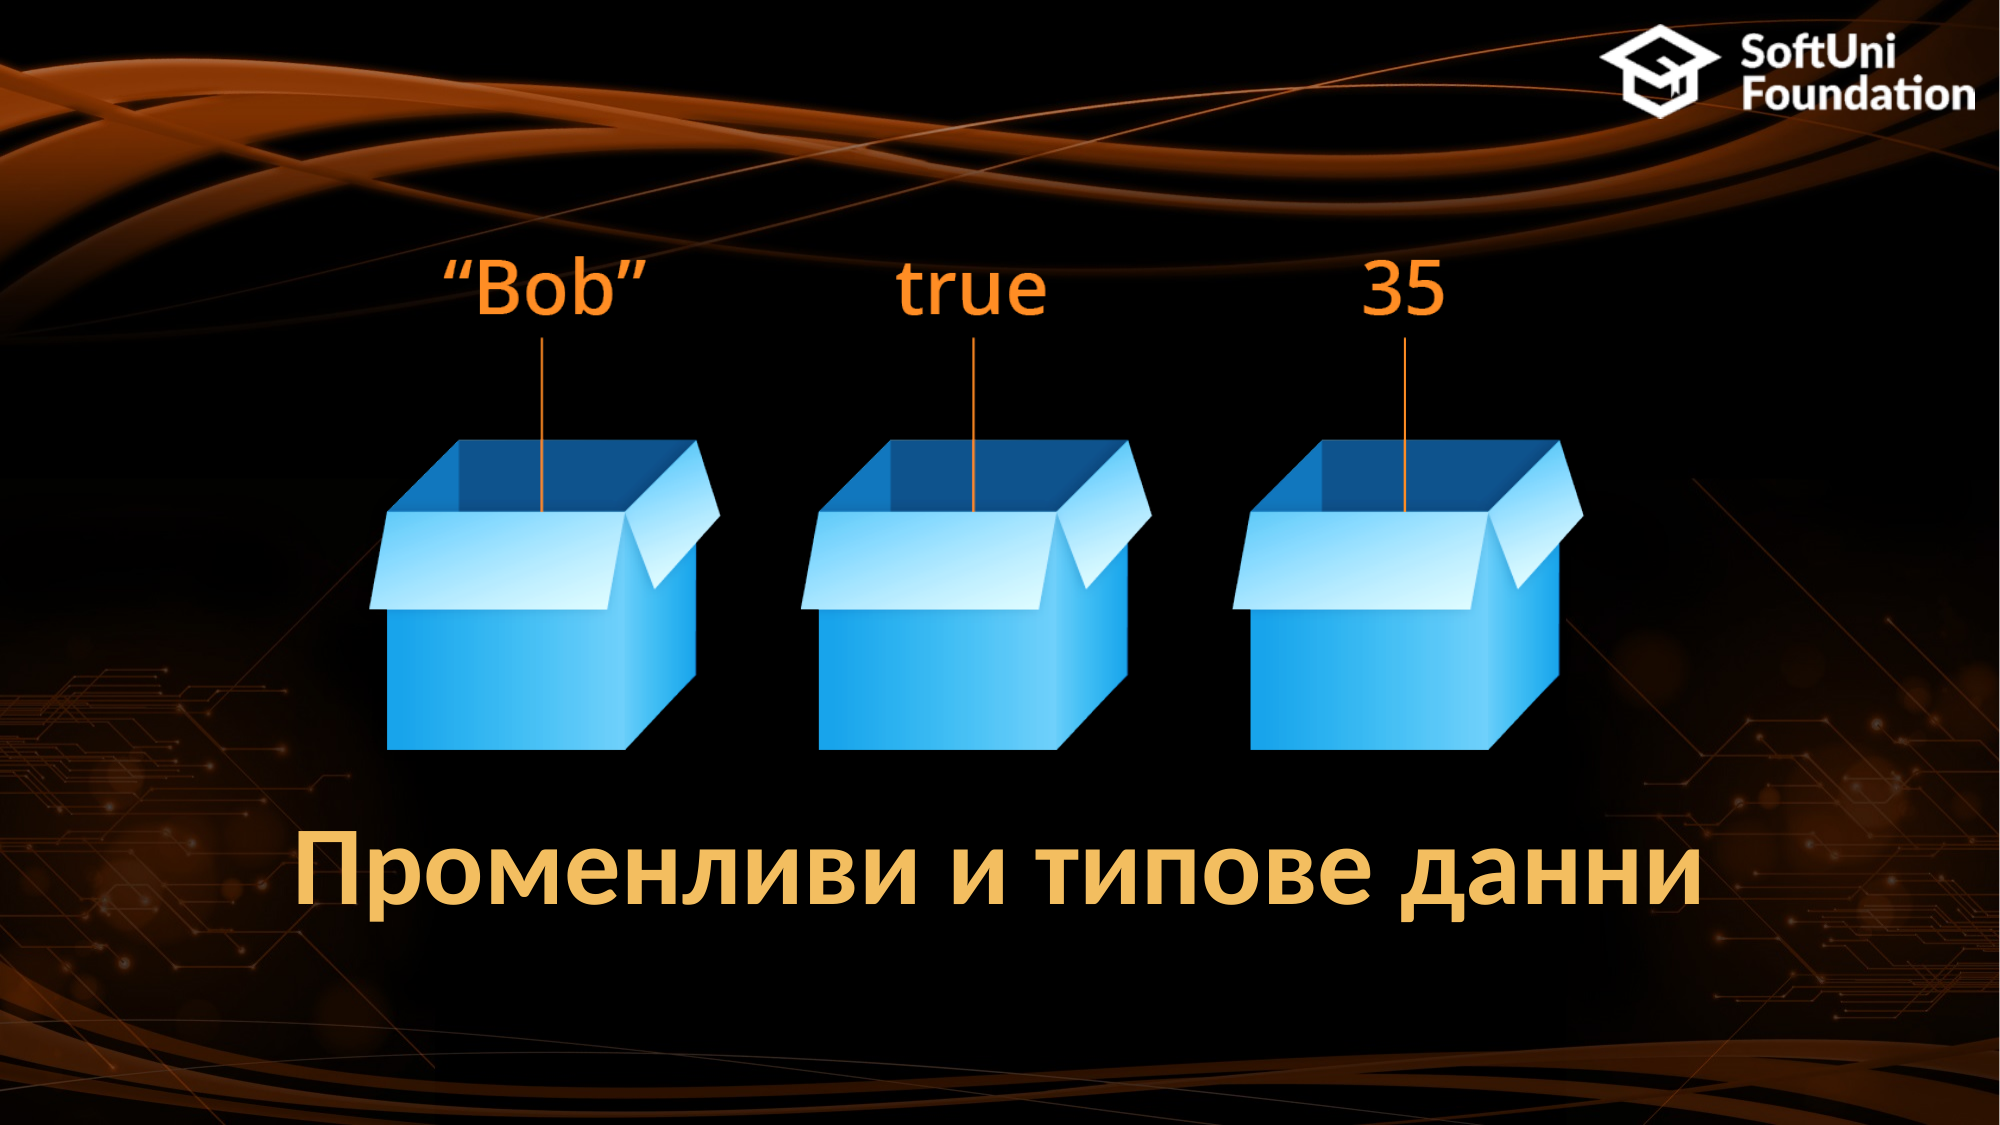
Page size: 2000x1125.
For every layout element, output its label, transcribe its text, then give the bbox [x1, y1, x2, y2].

picture [0, 0, 2000, 1125]
title Променливи и типове данни [149, 800, 1850, 936]
